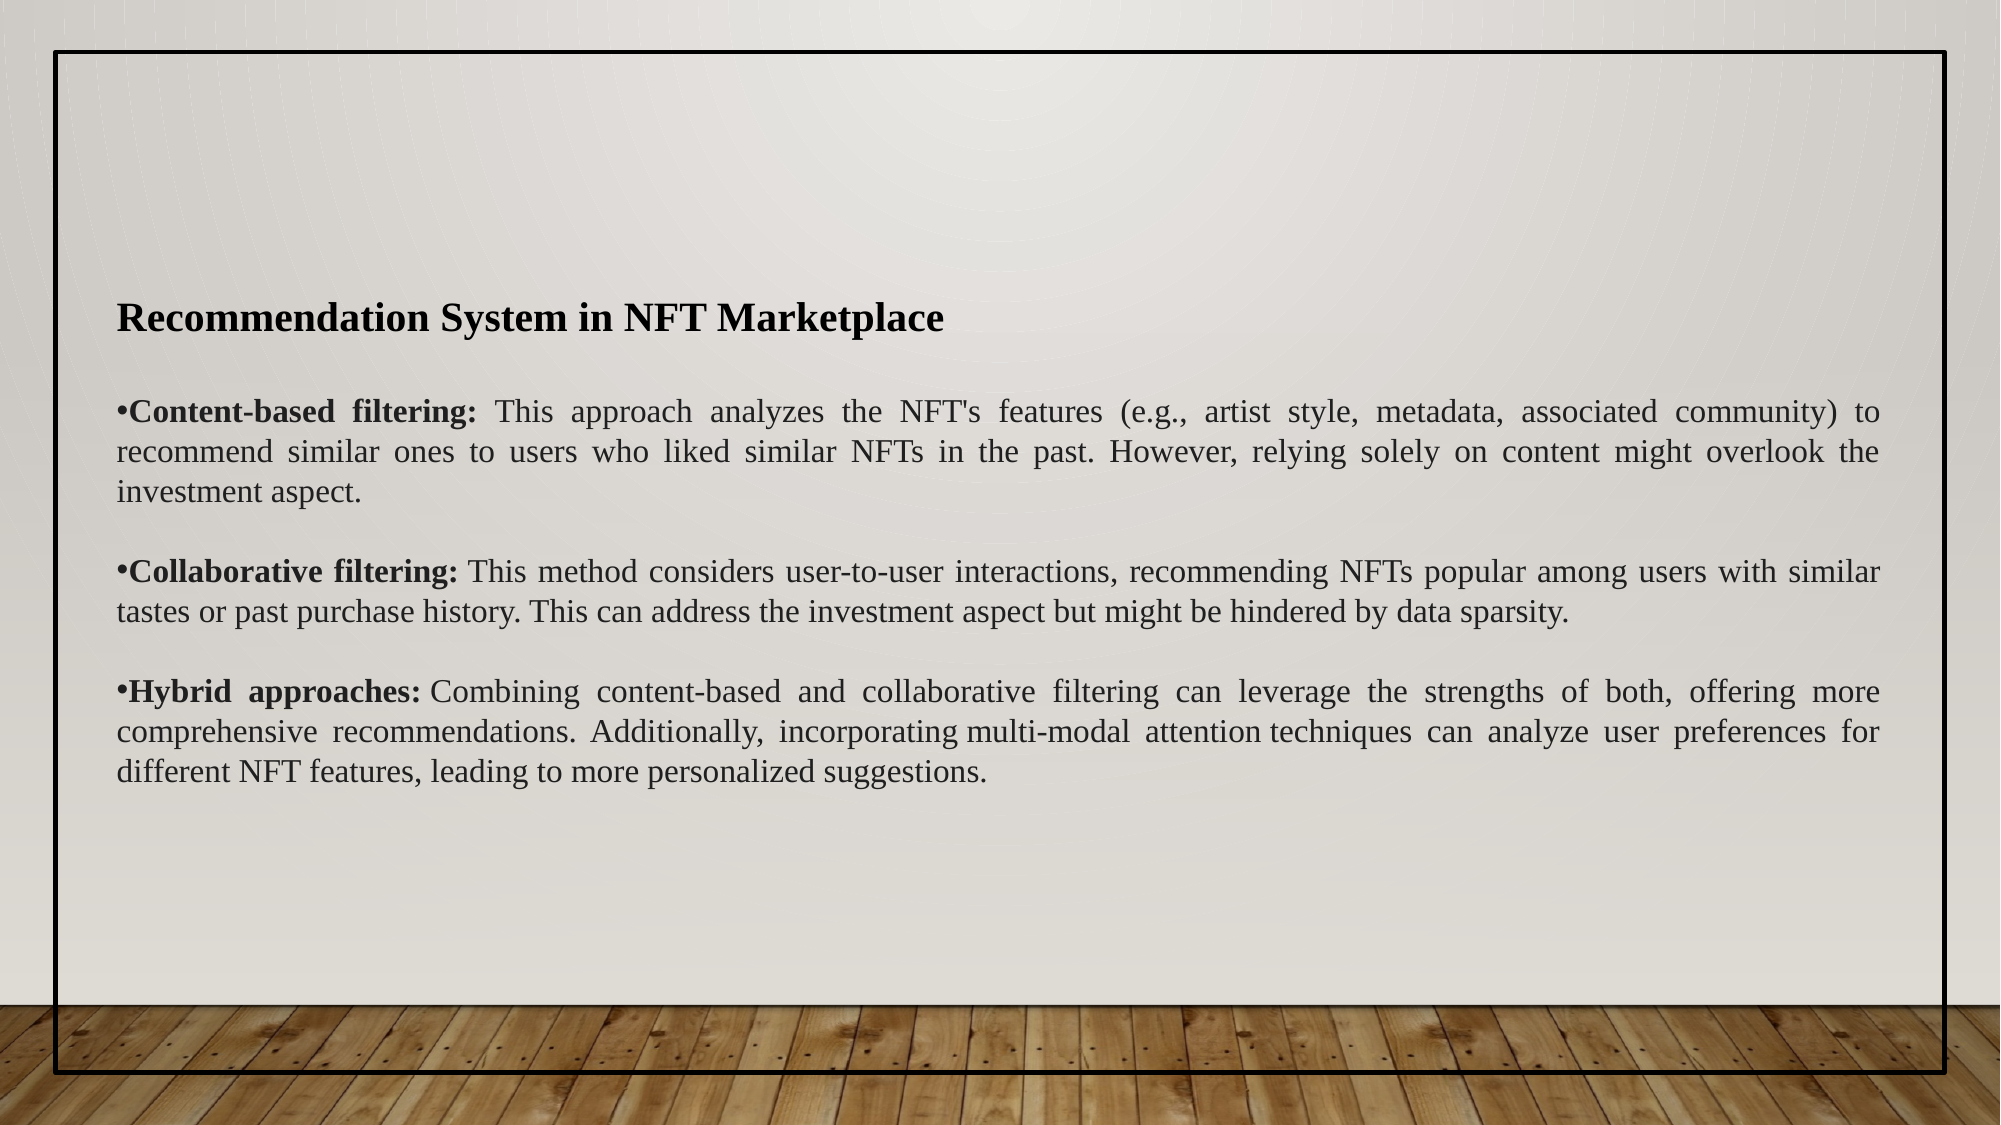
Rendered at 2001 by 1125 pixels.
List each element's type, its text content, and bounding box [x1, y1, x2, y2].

text_box Recommendation System in NFT Marketplace Content-based filtering: This approach analyzes the NFT's features (e.g., artist style, metadata, associated community) to recommend similar ones to users who liked similar NFTs in the past. However, relying solely on content might overlook the investment aspect. Collaborative filtering: This method considers user-to-user interactions, recommending NFTs popular among users with similar tastes or past purchase history. This can address the investment aspect but might be hindered by data sparsity. Hybrid approaches: Combining content-based and collaborative filtering can leverage the strengths of both, offering more comprehensive recommendations. Additionally, incorporating multi-modal attention techniques can analyze user preferences for different NFT features, leading to more personalized suggestions. [101, 282, 1898, 837]
picture [0, 1005, 2000, 1125]
text_box [54, 51, 1946, 1074]
